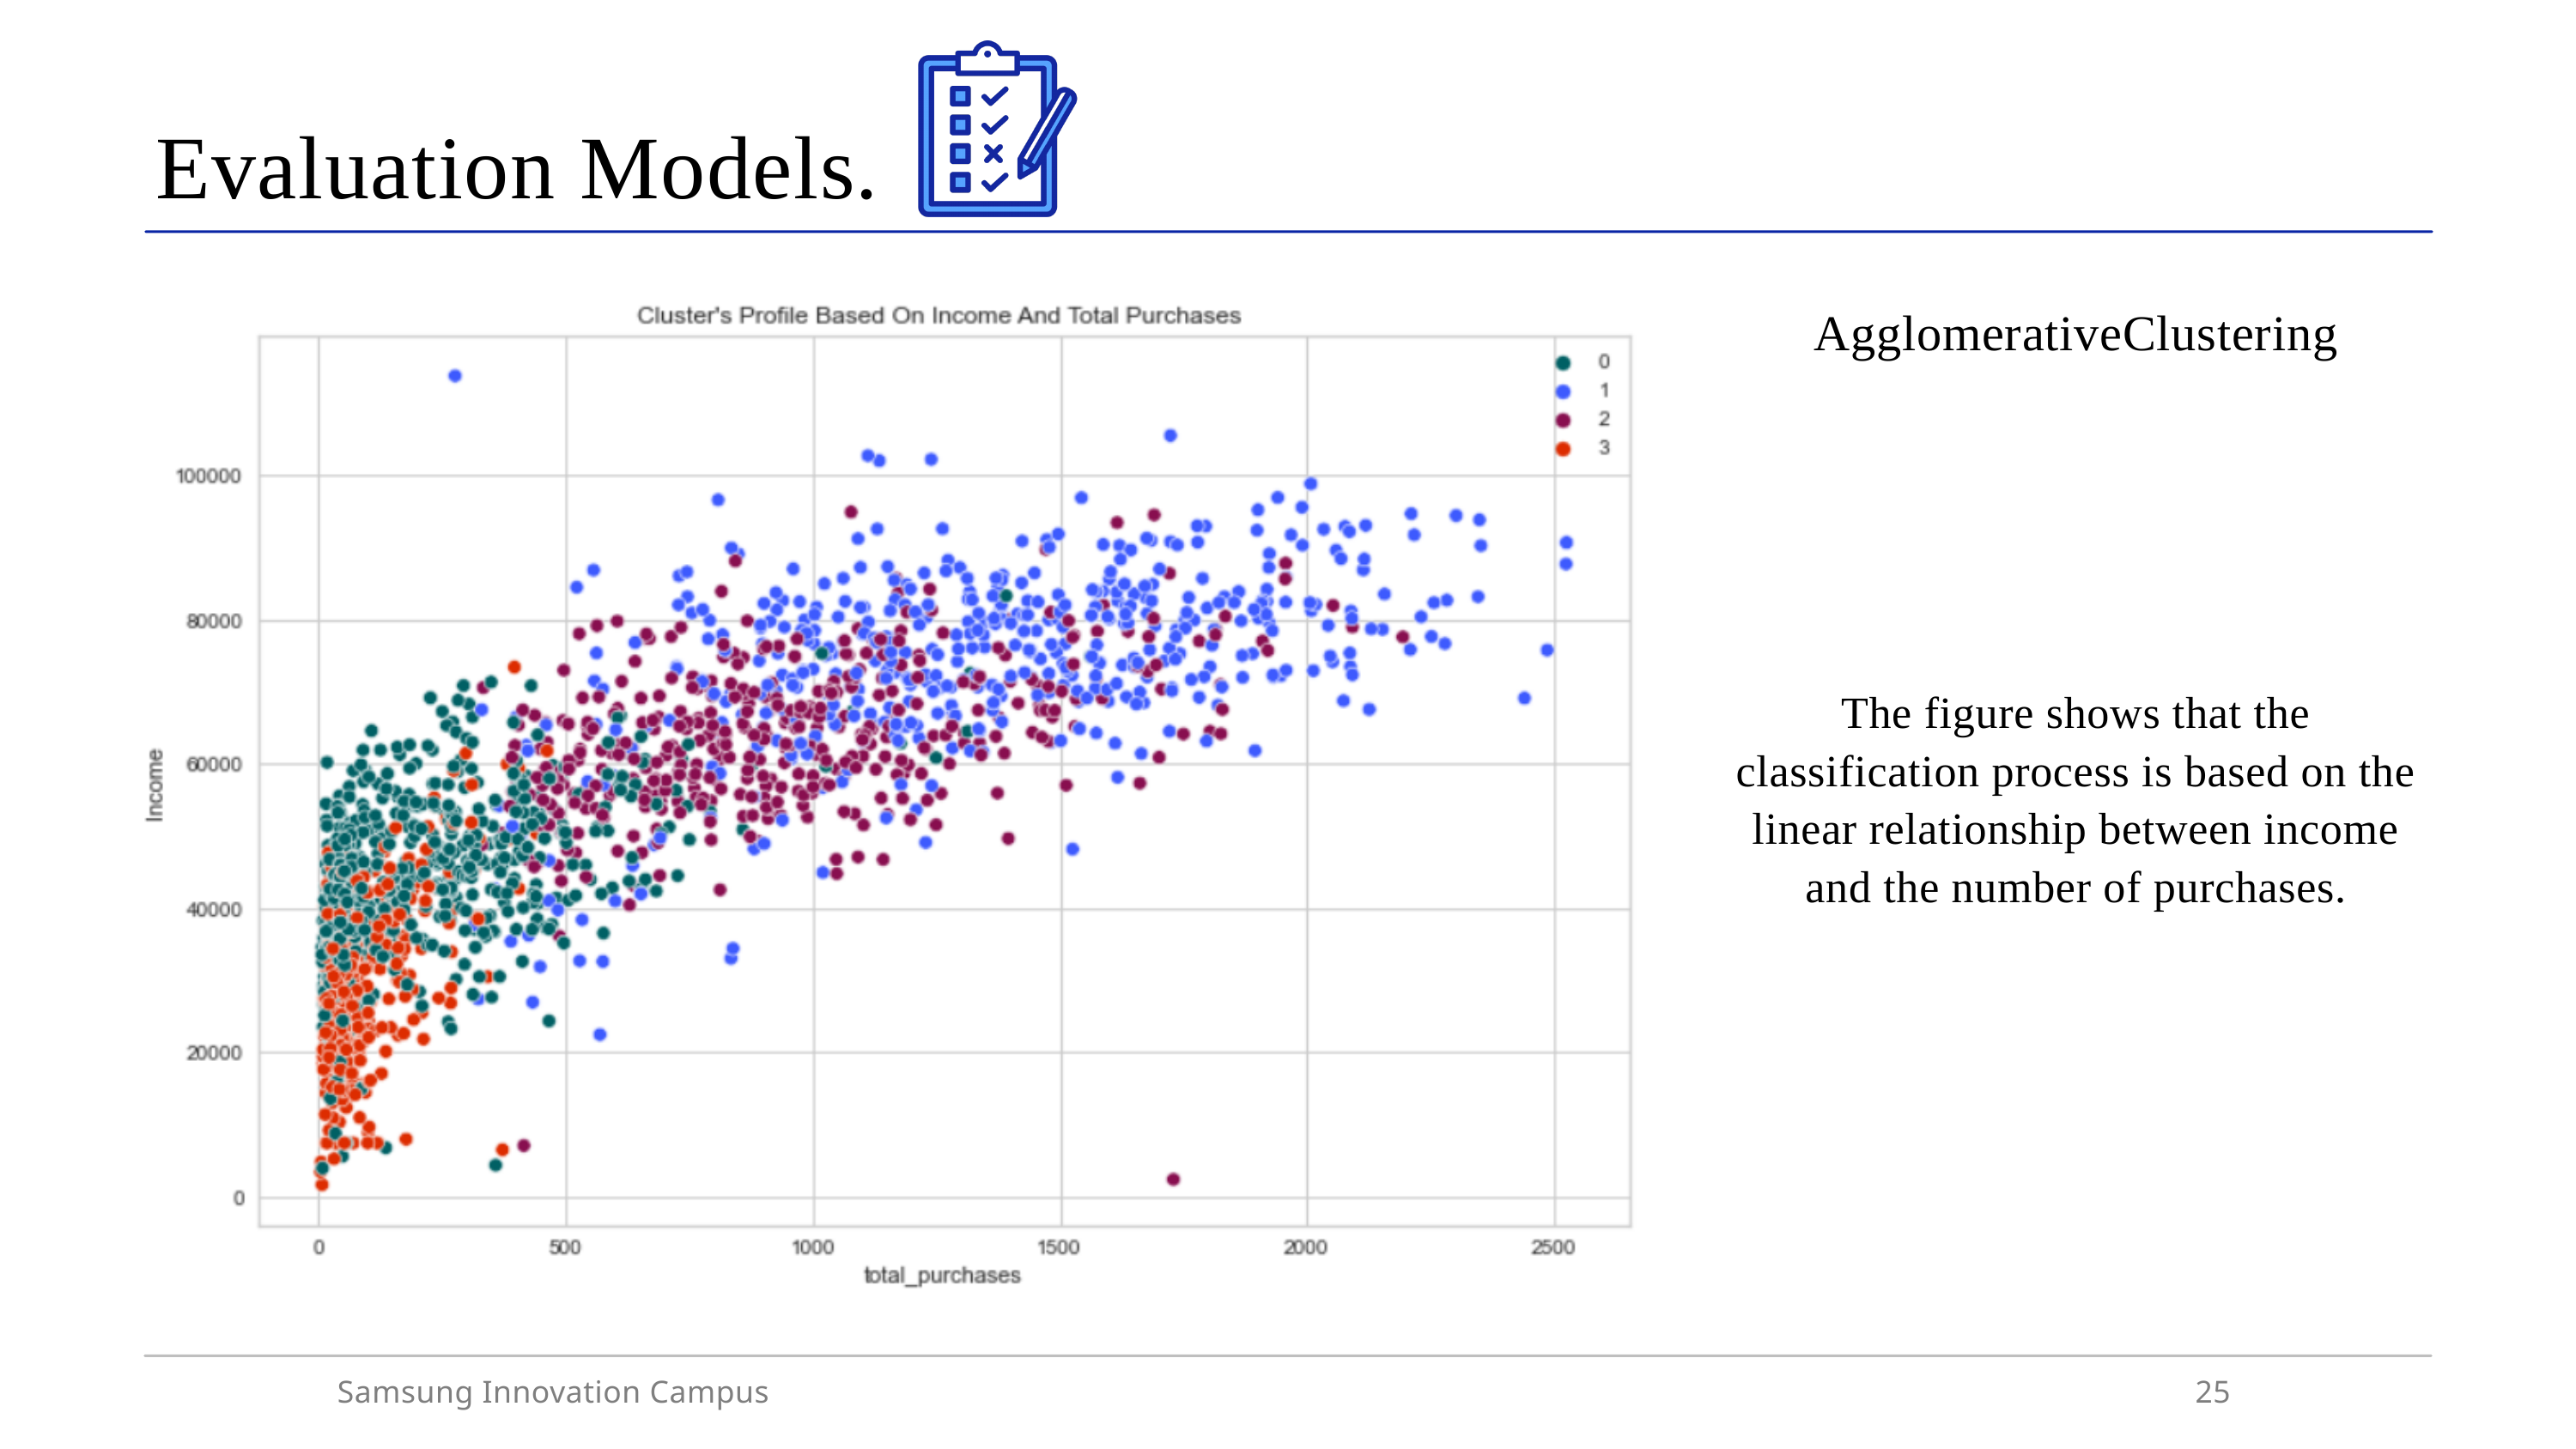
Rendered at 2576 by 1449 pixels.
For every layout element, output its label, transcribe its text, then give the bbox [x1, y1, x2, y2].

text_box Samsung Innovation Campus [337, 1372, 948, 1410]
text_box [143, 300, 1637, 1290]
text_box AgglomerativeClustering [1813, 300, 2340, 361]
text_box 25 [2100, 1372, 2231, 1410]
text_box Evaluation Models. [144, 109, 890, 217]
text_box [918, 40, 1078, 217]
text_box The figure shows that the classification process is based on the linear relationship between income and the number of purchases. [1721, 679, 2432, 912]
